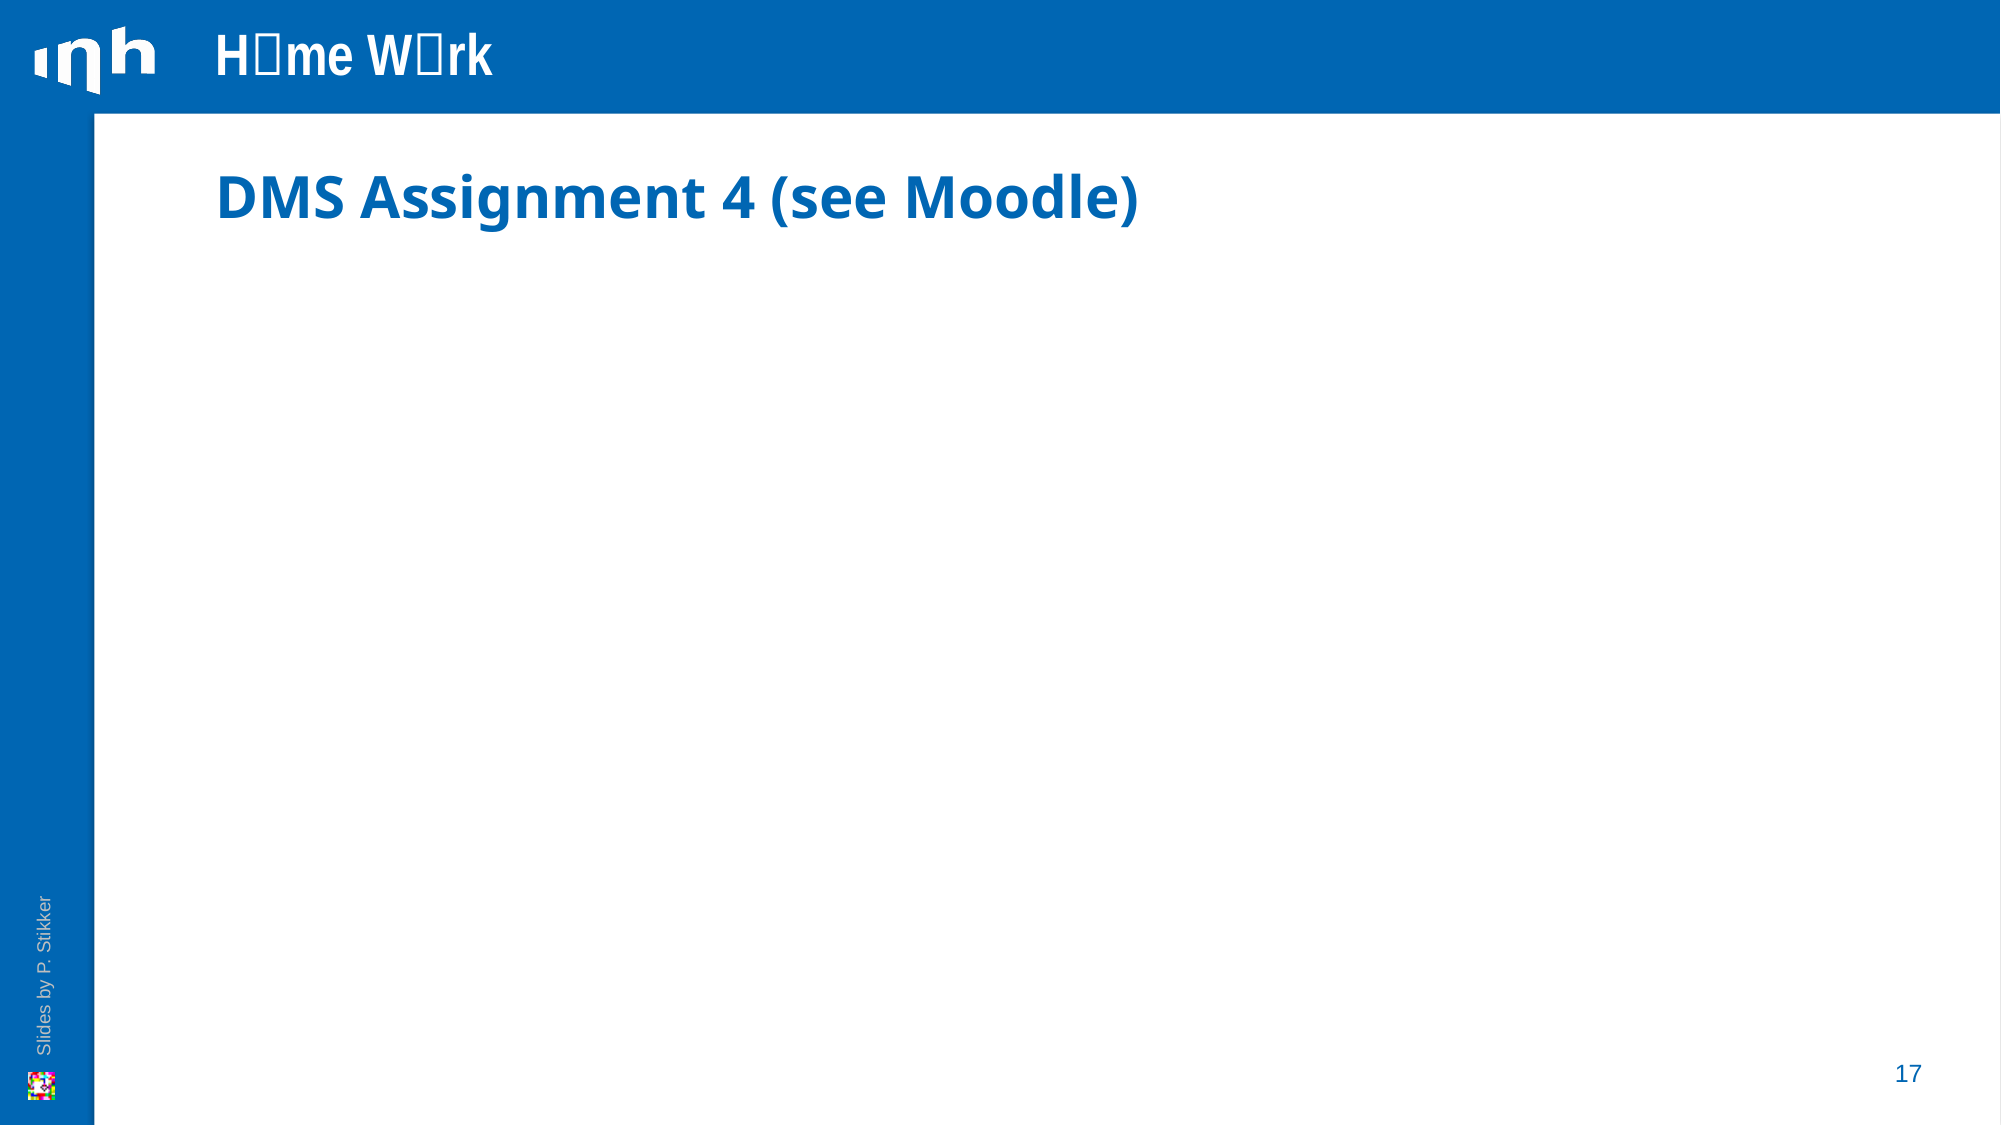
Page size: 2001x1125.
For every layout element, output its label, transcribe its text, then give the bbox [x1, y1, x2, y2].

title Hme Wrk [200, 9, 1889, 113]
picture [28, 1072, 55, 1100]
slide_number 17 [1471, 1042, 1938, 1103]
list DMS Assignment 4 (see Moodle) [200, 152, 1938, 1009]
picture [23, 7, 166, 114]
